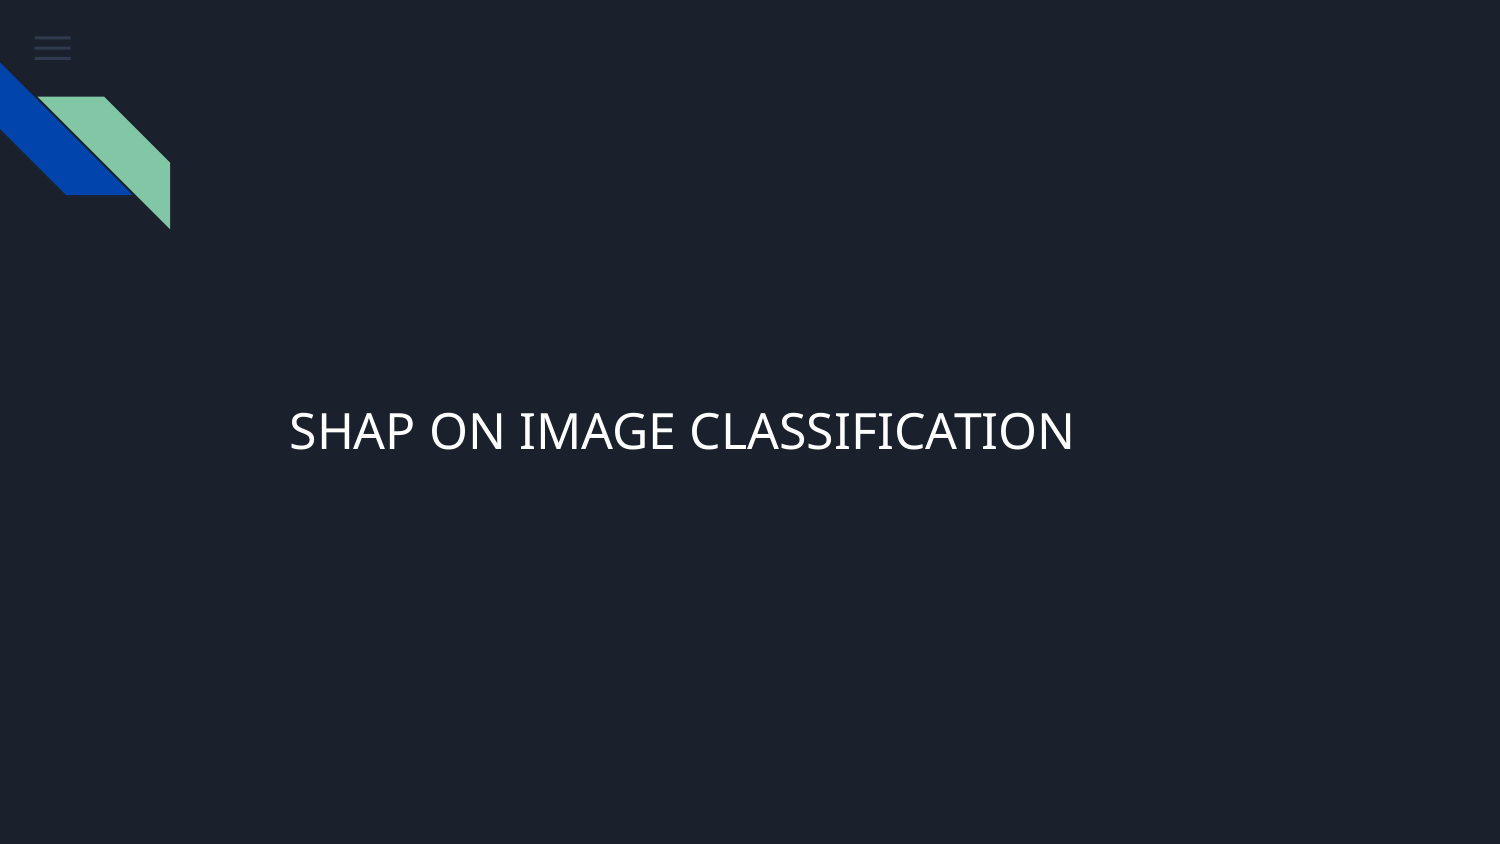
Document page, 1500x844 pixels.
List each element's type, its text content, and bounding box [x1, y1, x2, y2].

title SHAP ON IMAGE CLASSIFICATION [274, 384, 1418, 592]
